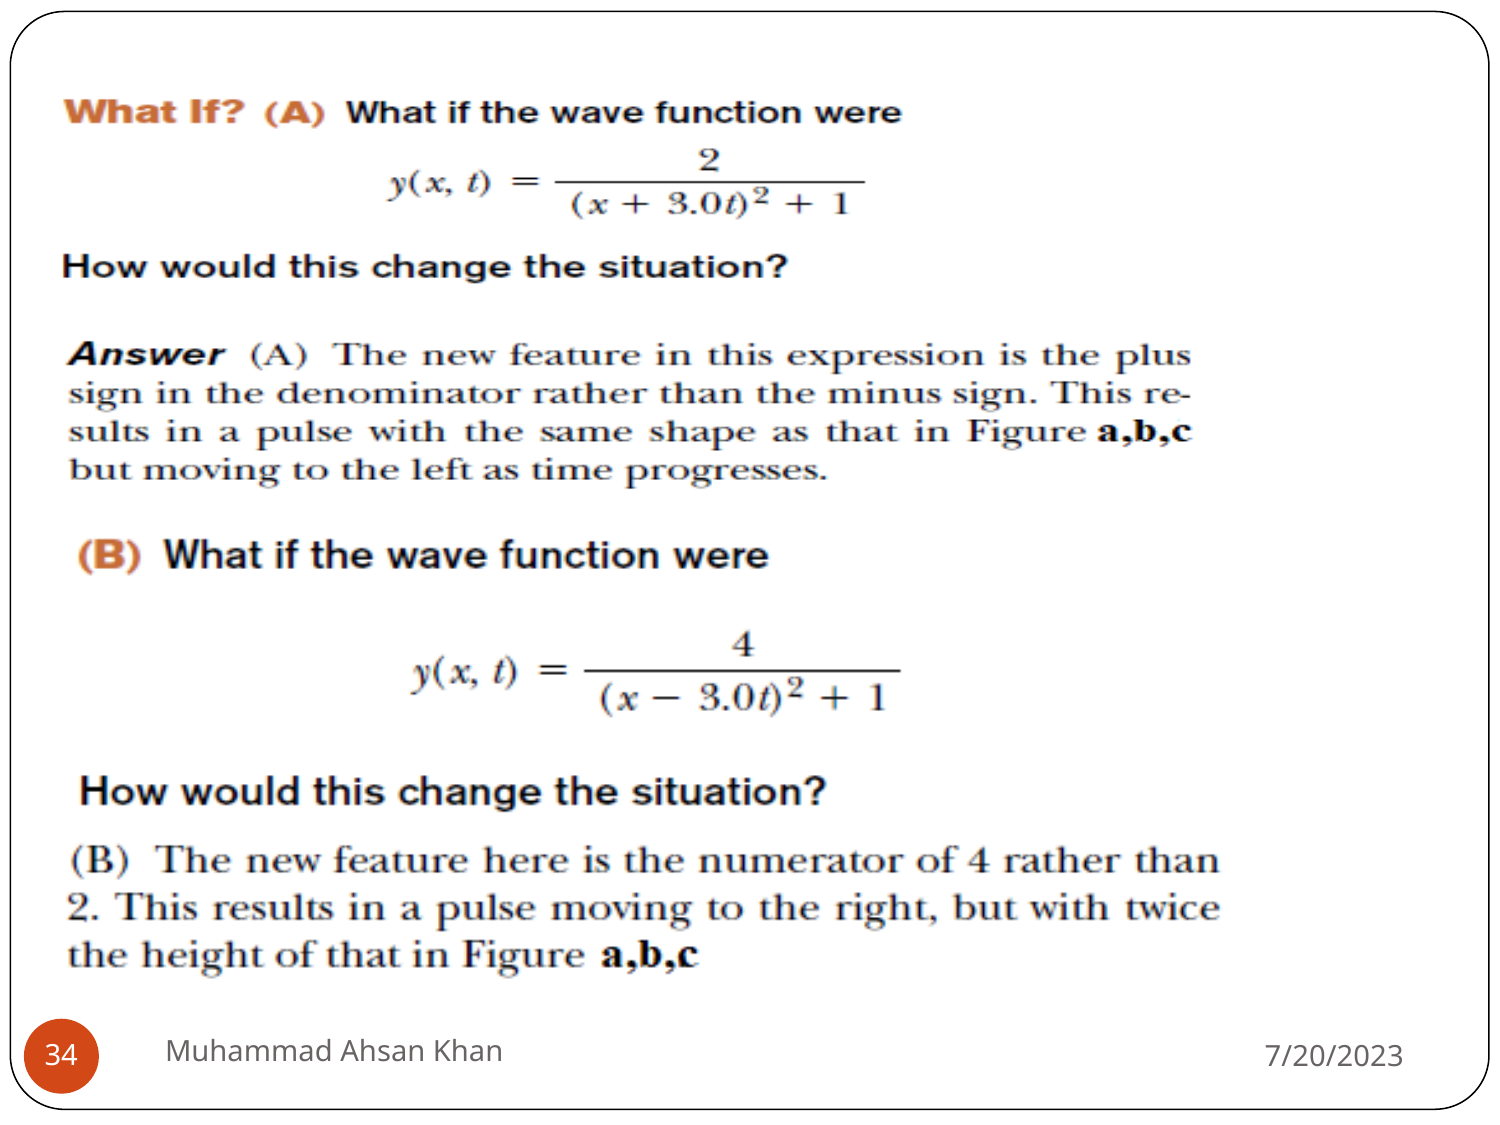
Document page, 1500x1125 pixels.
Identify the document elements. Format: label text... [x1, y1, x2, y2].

footer Muhammad Ahsan Khan [150, 1012, 800, 1088]
picture [62, 524, 1238, 988]
picture [62, 87, 1213, 501]
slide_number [1012, 1015, 1419, 1094]
slide_number ‹#› [23, 1018, 99, 1094]
